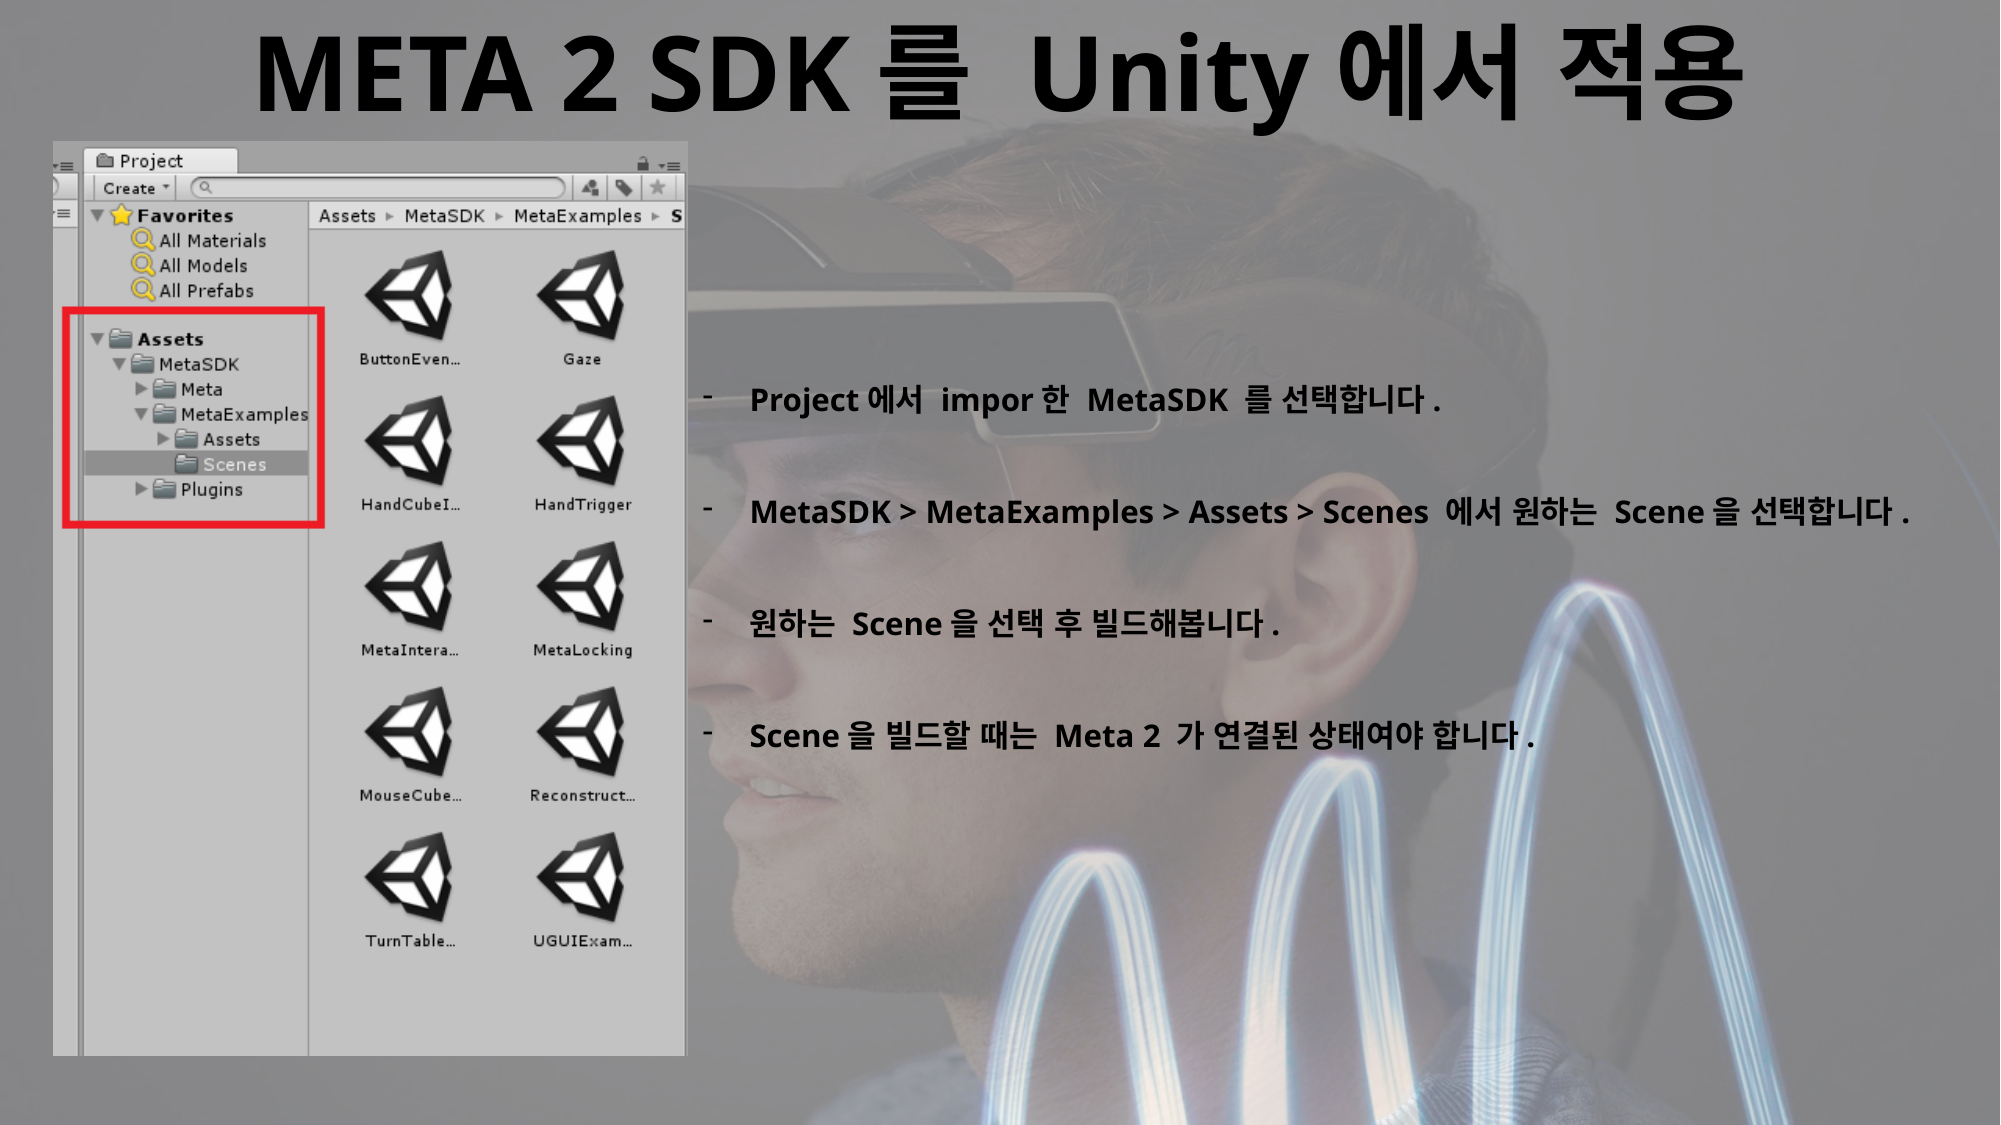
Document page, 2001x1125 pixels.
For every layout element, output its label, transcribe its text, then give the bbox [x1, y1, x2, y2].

text_box Project에서 impor한 MetaSDK 를 선택합니다. MetaSDK > MetaExamples > Assets > Scenes 에서 원하는 Scene을 선택합니다. 원하는 Scene을 선택 후 빌드해봅니다. Scene을 빌드할 때는 Meta 2 가 연결된 상태여야 합니다. [688, 372, 1989, 874]
text_box META 2 SDK를 Unity에서 적용 [0, 0, 2000, 140]
picture [53, 141, 688, 1056]
